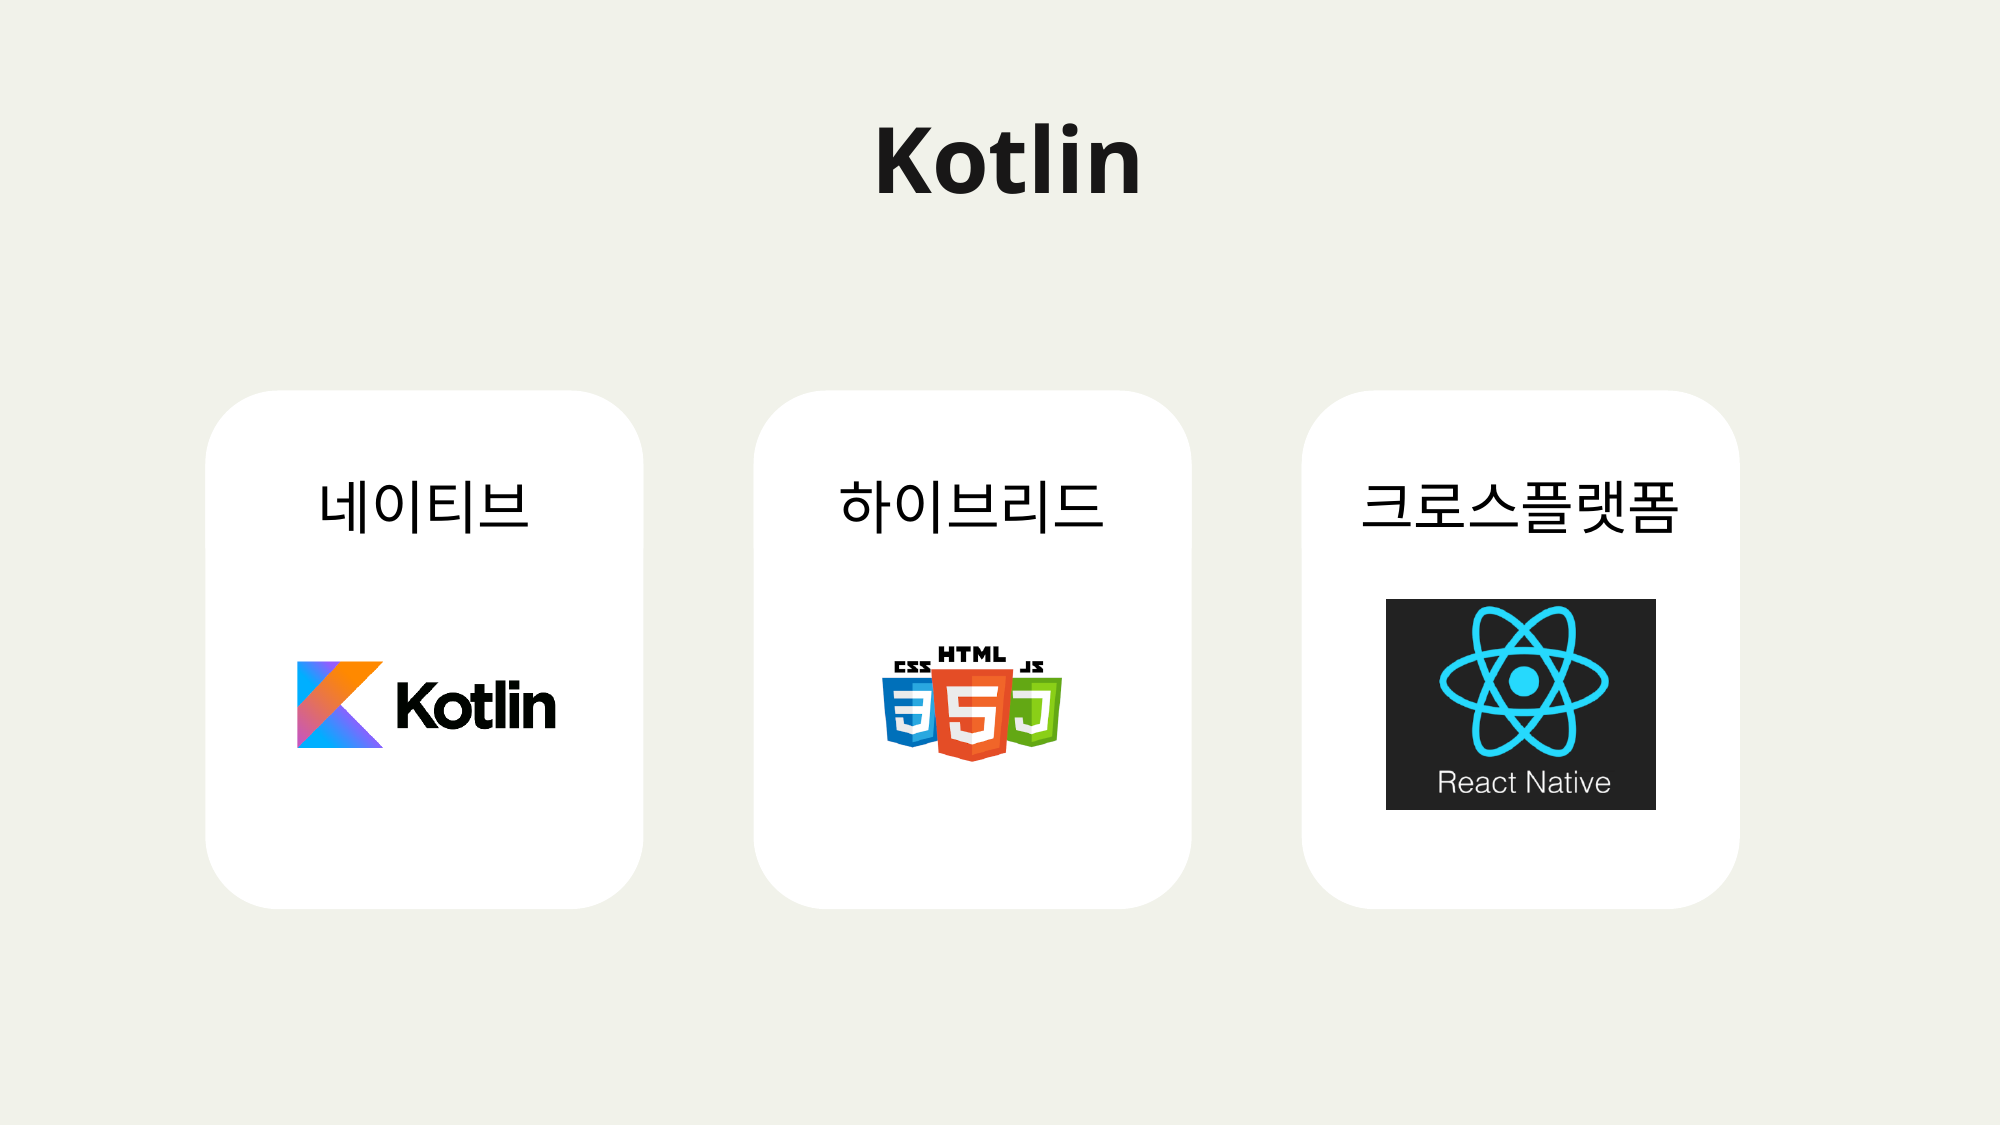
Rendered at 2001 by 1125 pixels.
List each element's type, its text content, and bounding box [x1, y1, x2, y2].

text_box Kotlin [856, 94, 1160, 219]
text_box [753, 390, 1192, 910]
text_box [205, 390, 644, 910]
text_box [1301, 390, 1740, 910]
